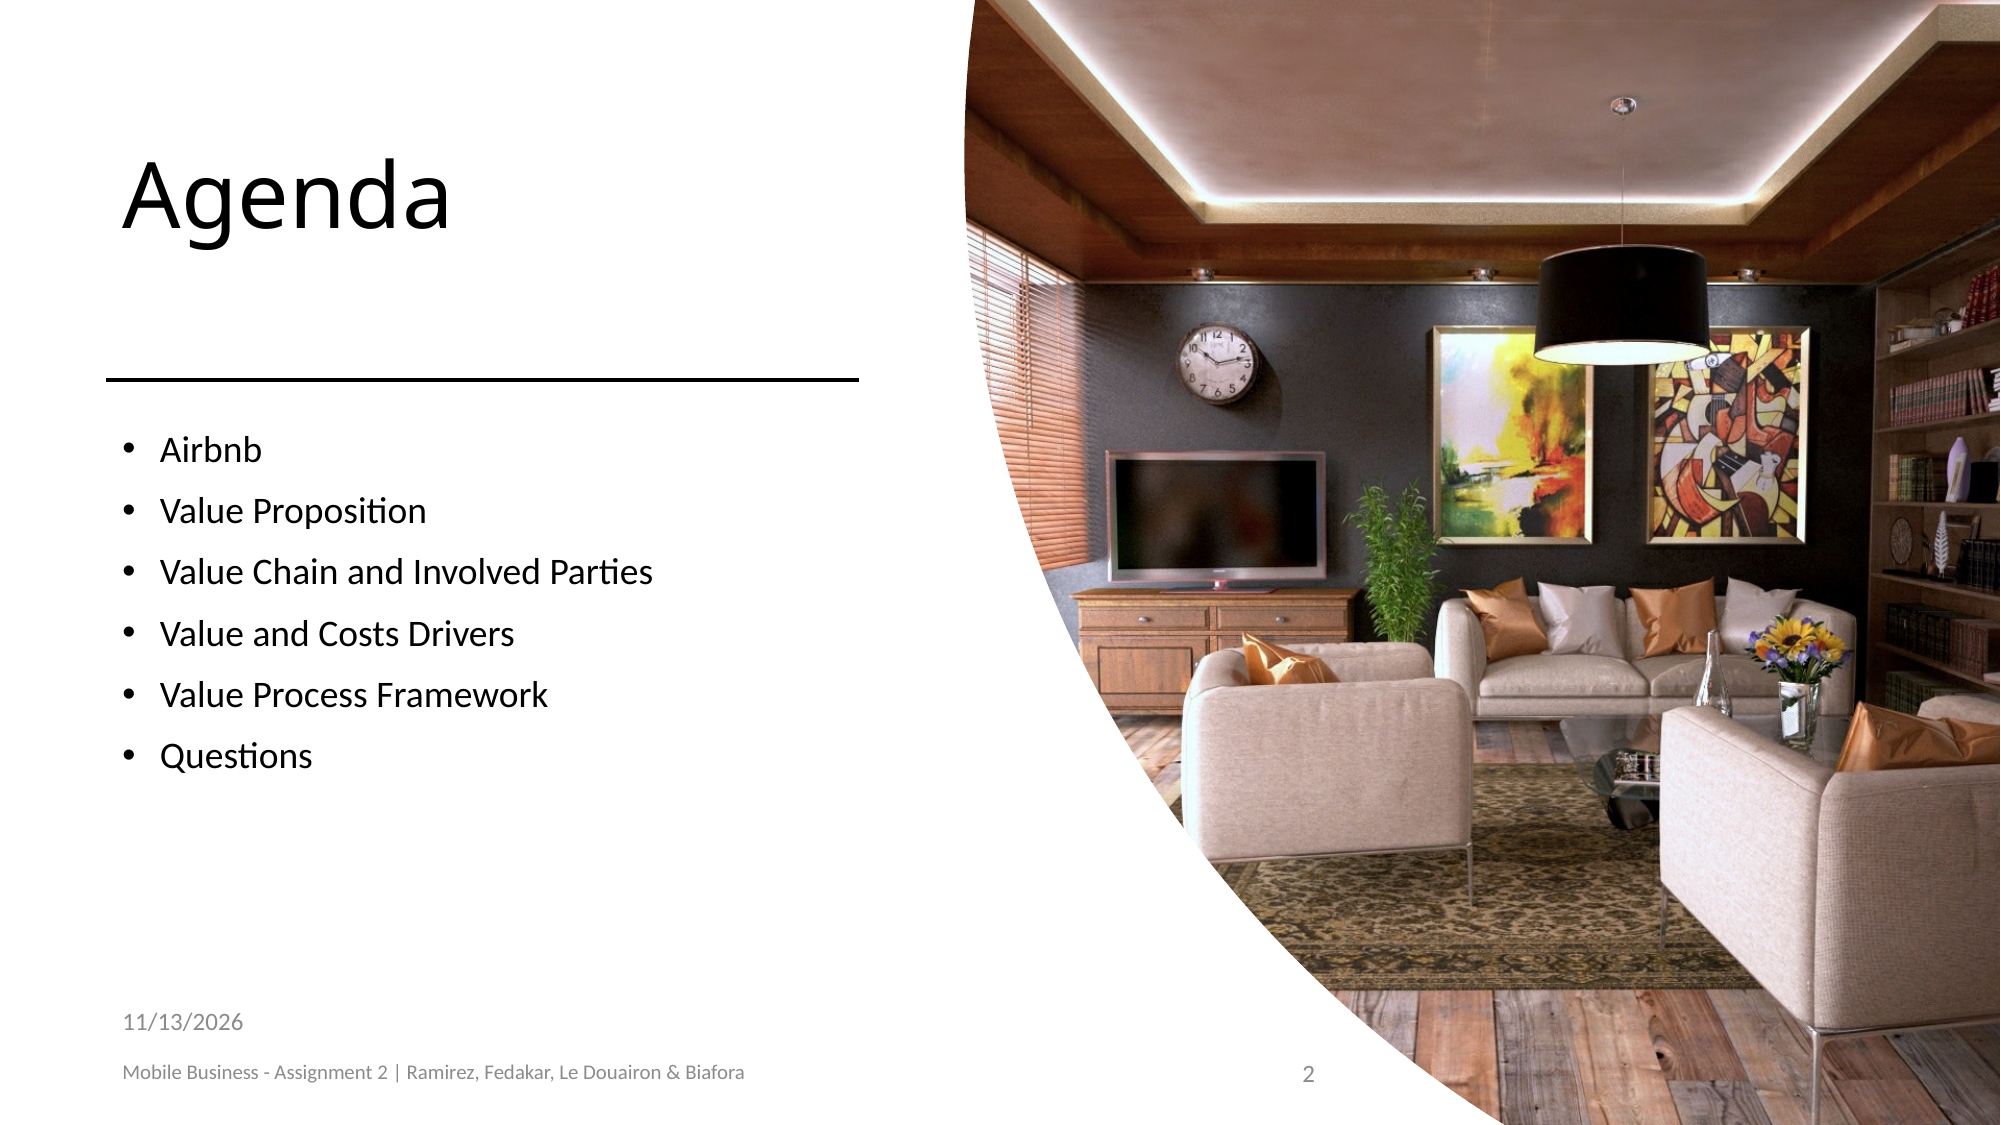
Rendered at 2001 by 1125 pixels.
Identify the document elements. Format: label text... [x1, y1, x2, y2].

list Airbnb Value Proposition Value Chain and Involved Parties Value and Costs Drivers Value Process Framework Questions [107, 422, 948, 991]
picture [964, 0, 2000, 1125]
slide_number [107, 990, 558, 1042]
title Agenda [107, 59, 948, 338]
footer Mobile Business - Assignment 2 | Ramirez, Fedakar, Le Douairon & Biafora [107, 1042, 783, 1103]
